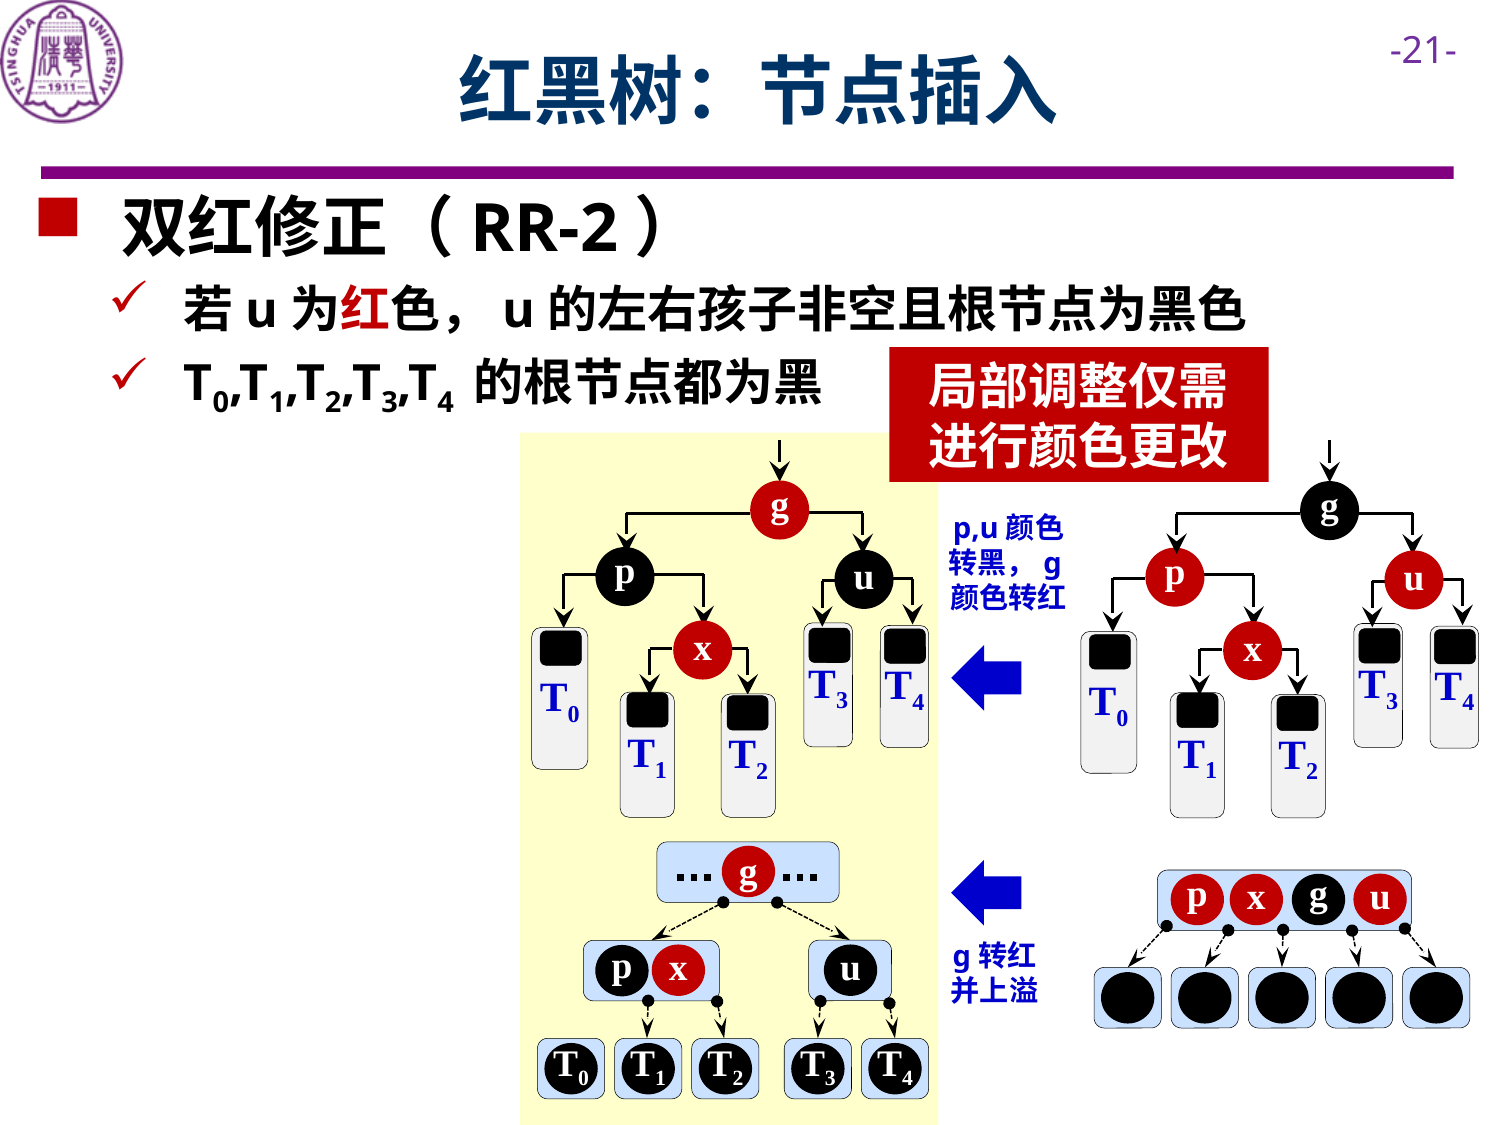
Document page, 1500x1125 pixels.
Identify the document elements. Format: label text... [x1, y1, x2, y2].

text_box g [1300, 481, 1360, 541]
text_box 双红修正（RR-2） 若u为红色，u的左右孩子非空且根节点为黑色 T0,T1,T2,T3,T4 的根节点都为黑 [18, 177, 1495, 426]
text_box g [721, 845, 776, 898]
text_box p [1170, 873, 1224, 926]
text_box x [673, 621, 733, 680]
text_box x [651, 949, 706, 996]
text_box 局部调整仅需进行颜色更改 [889, 347, 1269, 482]
text_box [951, 645, 1022, 711]
text_box T2 [721, 693, 776, 818]
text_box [716, 1001, 725, 1036]
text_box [1437, 579, 1463, 626]
text_box p,u颜色转黑，g颜色转红 [933, 502, 1085, 623]
text_box [1176, 693, 1219, 728]
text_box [1204, 929, 1229, 965]
text_box p [595, 944, 649, 997]
text_box u [834, 550, 894, 609]
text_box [722, 648, 748, 695]
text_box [817, 1000, 821, 1036]
text_box g [1291, 873, 1346, 926]
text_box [649, 648, 672, 695]
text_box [614, 1038, 683, 1100]
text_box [1191, 574, 1255, 627]
text_box p [595, 547, 655, 607]
picture [0, 0, 124, 124]
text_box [1170, 967, 1239, 1029]
text_box x [1229, 873, 1284, 926]
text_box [625, 513, 751, 554]
text_box [884, 628, 926, 664]
text_box [1157, 870, 1412, 931]
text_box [783, 1038, 852, 1100]
text_box u [823, 944, 878, 996]
text_box [1277, 696, 1319, 731]
text_box [1434, 629, 1476, 664]
text_box [540, 630, 582, 666]
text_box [563, 574, 597, 629]
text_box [1175, 513, 1301, 555]
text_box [1199, 649, 1222, 696]
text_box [1272, 649, 1298, 696]
text_box [727, 695, 769, 731]
text_box T2 [1271, 694, 1326, 818]
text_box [861, 1038, 929, 1100]
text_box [651, 901, 724, 941]
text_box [1127, 925, 1167, 968]
text_box [808, 628, 851, 663]
text_box [808, 940, 892, 1001]
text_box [1325, 967, 1393, 1029]
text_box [887, 578, 913, 625]
text_box p [1145, 548, 1205, 607]
text_box u [1353, 873, 1407, 926]
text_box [641, 573, 705, 627]
text_box T3 [803, 622, 853, 747]
text_box T1 [620, 692, 675, 818]
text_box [691, 1038, 760, 1100]
text_box [520, 432, 939, 1125]
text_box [1402, 967, 1471, 1029]
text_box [1371, 581, 1395, 628]
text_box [1112, 577, 1146, 633]
text_box T1 [1170, 692, 1225, 818]
text_box [951, 859, 1022, 926]
text_box T3 [1353, 623, 1403, 748]
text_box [611, 1040, 763, 1105]
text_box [537, 1038, 605, 1100]
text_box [1351, 930, 1360, 965]
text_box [1355, 513, 1414, 555]
text_box u [1384, 550, 1444, 610]
text_box x [1223, 621, 1282, 681]
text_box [889, 1003, 896, 1036]
title 红黑树：节点插入 [135, 13, 1383, 165]
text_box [1248, 967, 1316, 1029]
text_box [626, 692, 669, 728]
text_box g转红并上溢 [924, 929, 1065, 1015]
text_box g [750, 480, 810, 540]
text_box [1093, 967, 1162, 1029]
text_box [1358, 628, 1401, 664]
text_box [776, 902, 851, 941]
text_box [822, 580, 845, 628]
text_box T0 [531, 627, 588, 770]
text_box T4 [880, 625, 929, 748]
text_box [583, 940, 720, 1001]
text_box [1089, 634, 1131, 670]
text_box T4 [1430, 626, 1479, 749]
text_box T0 [1080, 631, 1137, 774]
text_box [656, 841, 840, 903]
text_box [1404, 928, 1437, 968]
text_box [805, 512, 864, 555]
